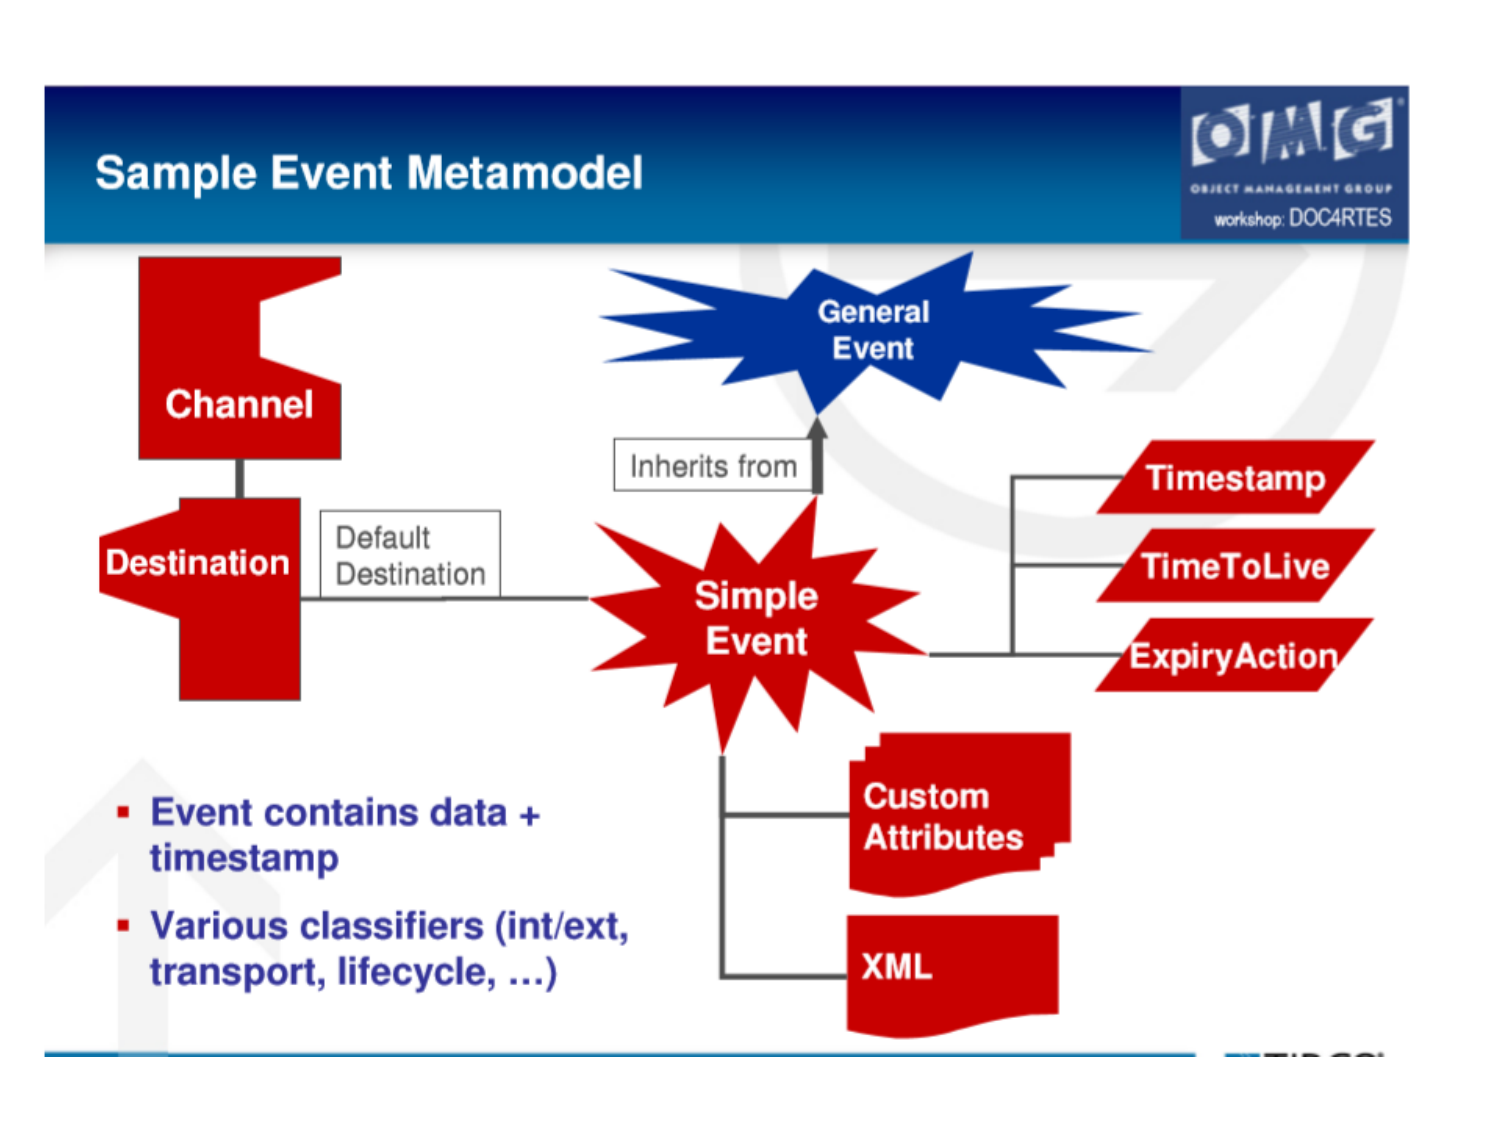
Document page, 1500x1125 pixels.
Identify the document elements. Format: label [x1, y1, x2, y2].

picture [23, 68, 1477, 1057]
